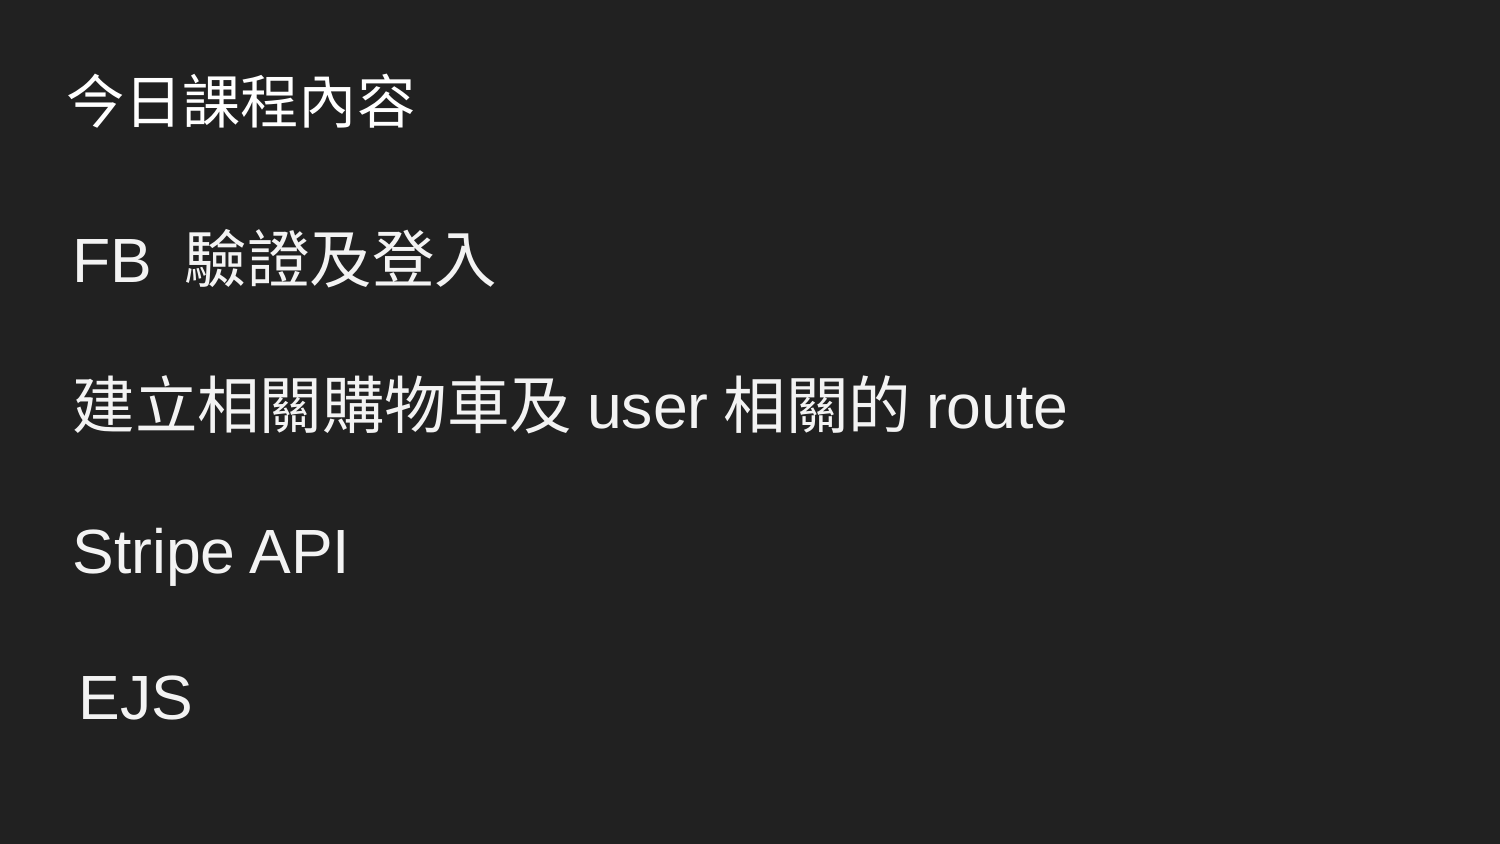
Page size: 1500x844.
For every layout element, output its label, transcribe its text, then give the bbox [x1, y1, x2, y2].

list FB 驗證及登入 建立相關購物車及user相關的route Stripe API EJS [51, 167, 1449, 750]
title 今日課程內容 [51, 50, 1449, 145]
